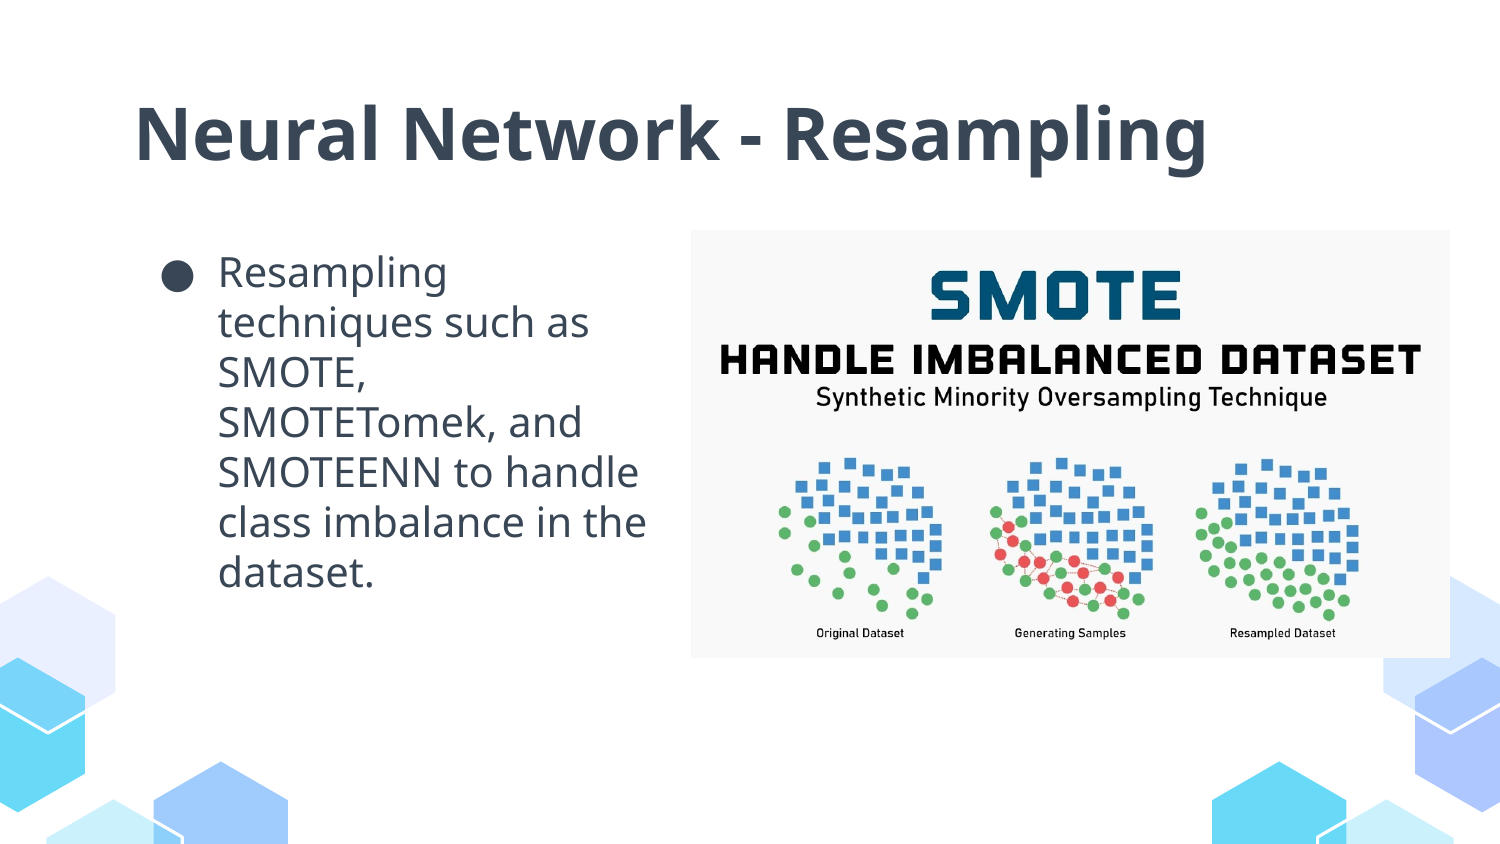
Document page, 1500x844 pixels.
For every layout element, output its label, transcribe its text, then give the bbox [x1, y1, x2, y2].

picture [691, 230, 1451, 658]
subtitle Resampling techniques such as SMOTE, SMOTETomek, and SMOTEENN to handle class imbalance in the dataset. [127, 230, 669, 641]
title Neural Network - Resampling [118, 72, 1382, 167]
